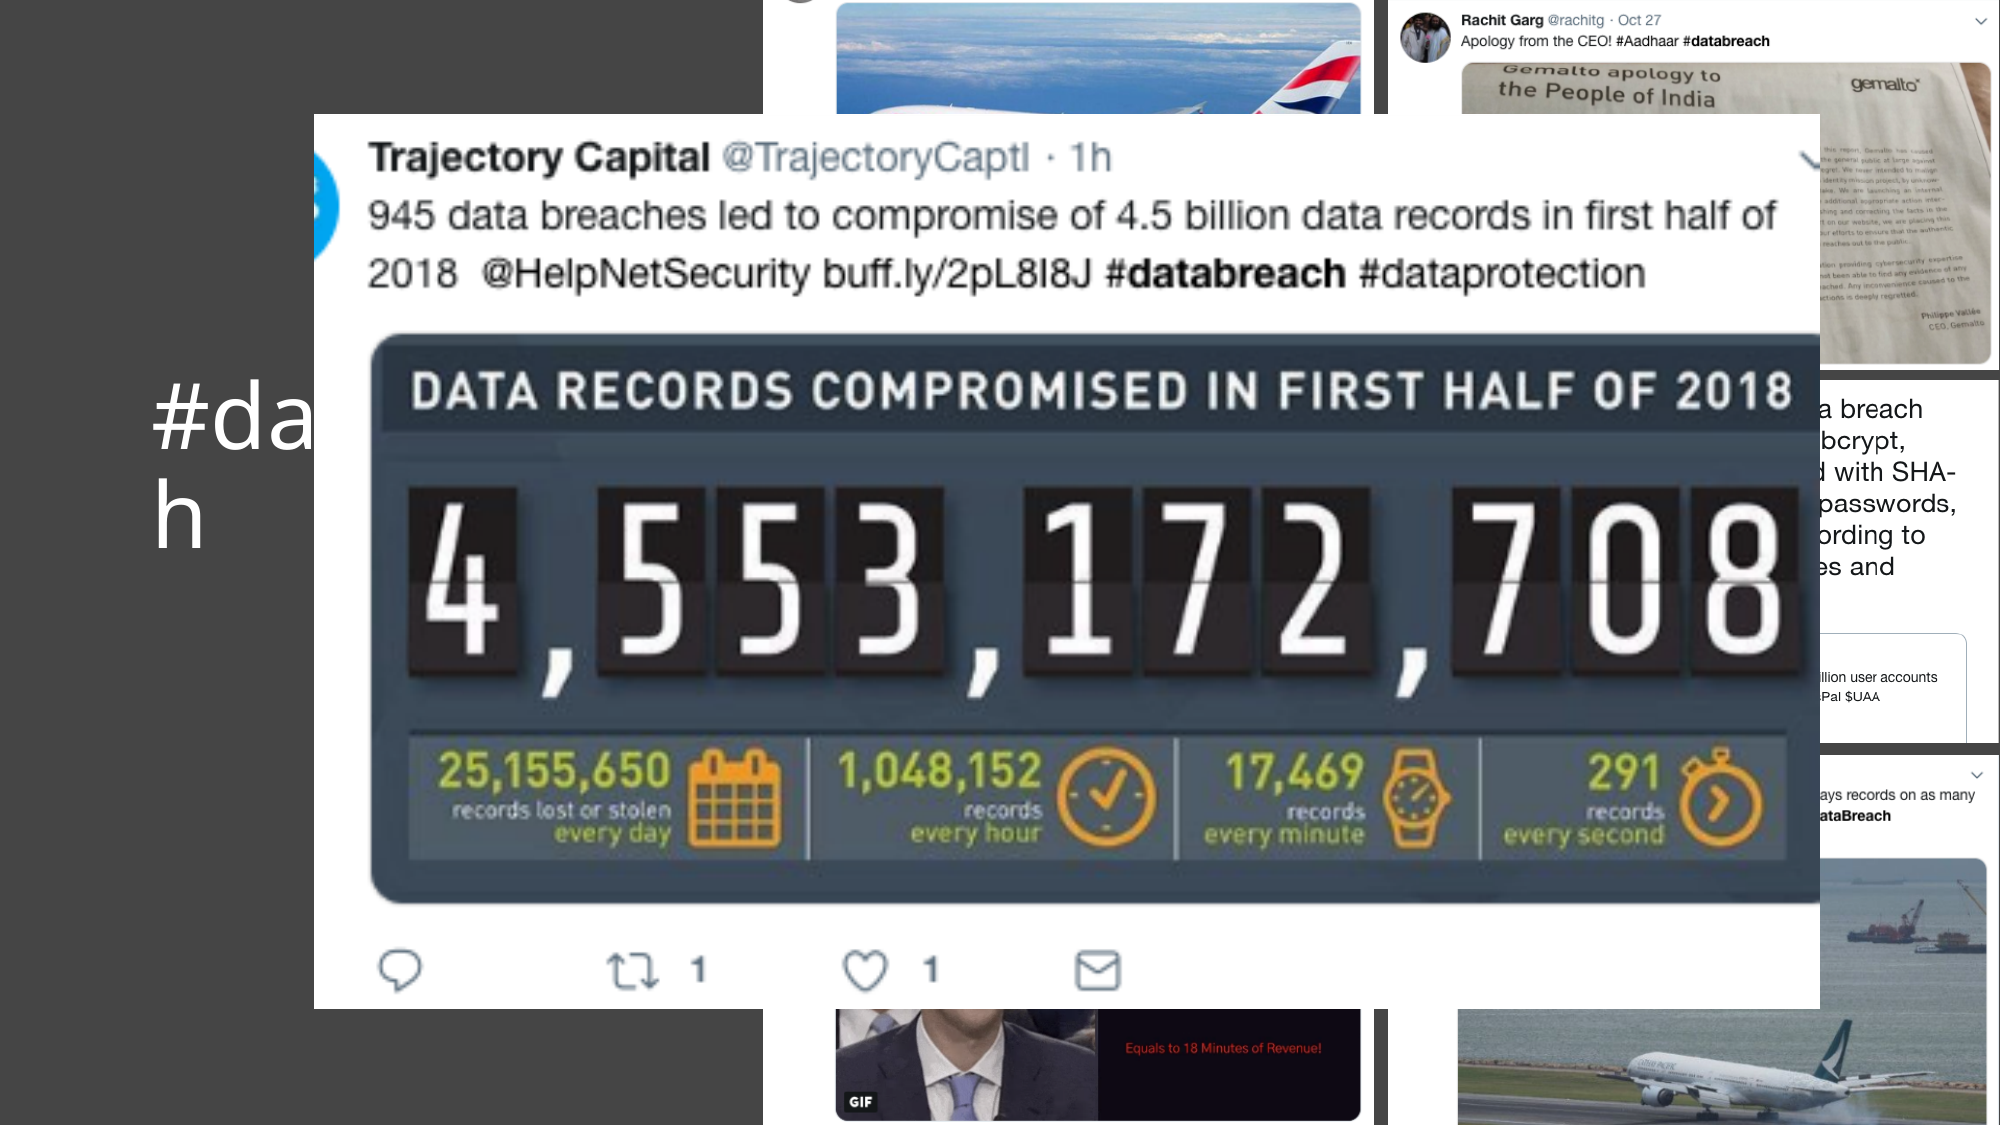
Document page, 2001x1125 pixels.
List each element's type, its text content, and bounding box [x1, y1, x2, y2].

picture [314, 202, 320, 220]
title #databreach [136, 184, 314, 576]
picture [314, 177, 320, 195]
picture [314, 0, 1999, 1125]
